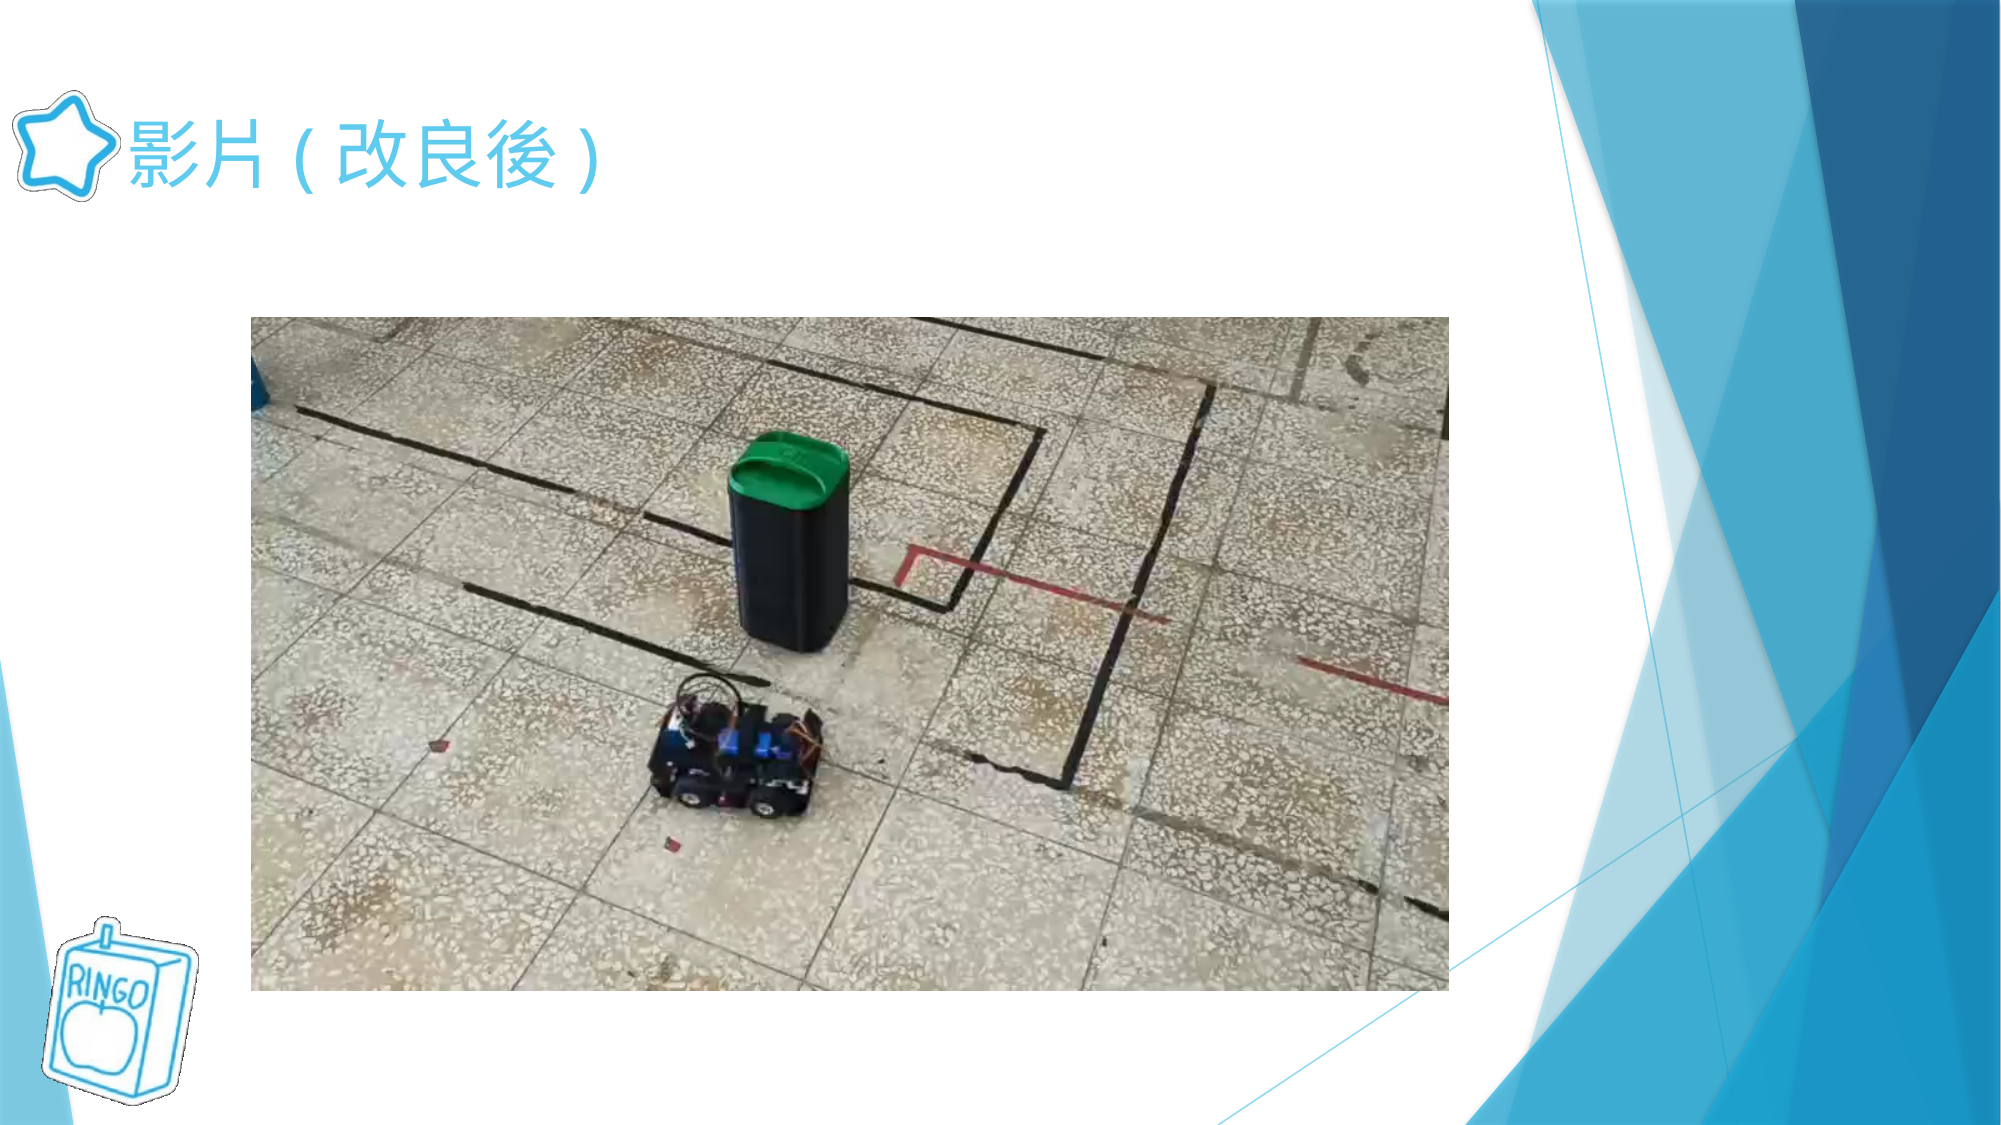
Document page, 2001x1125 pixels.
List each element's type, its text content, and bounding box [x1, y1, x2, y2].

title 影片(改良後) [111, 99, 1522, 317]
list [249, 316, 1450, 992]
picture [33, 904, 209, 1125]
picture [10, 88, 121, 209]
